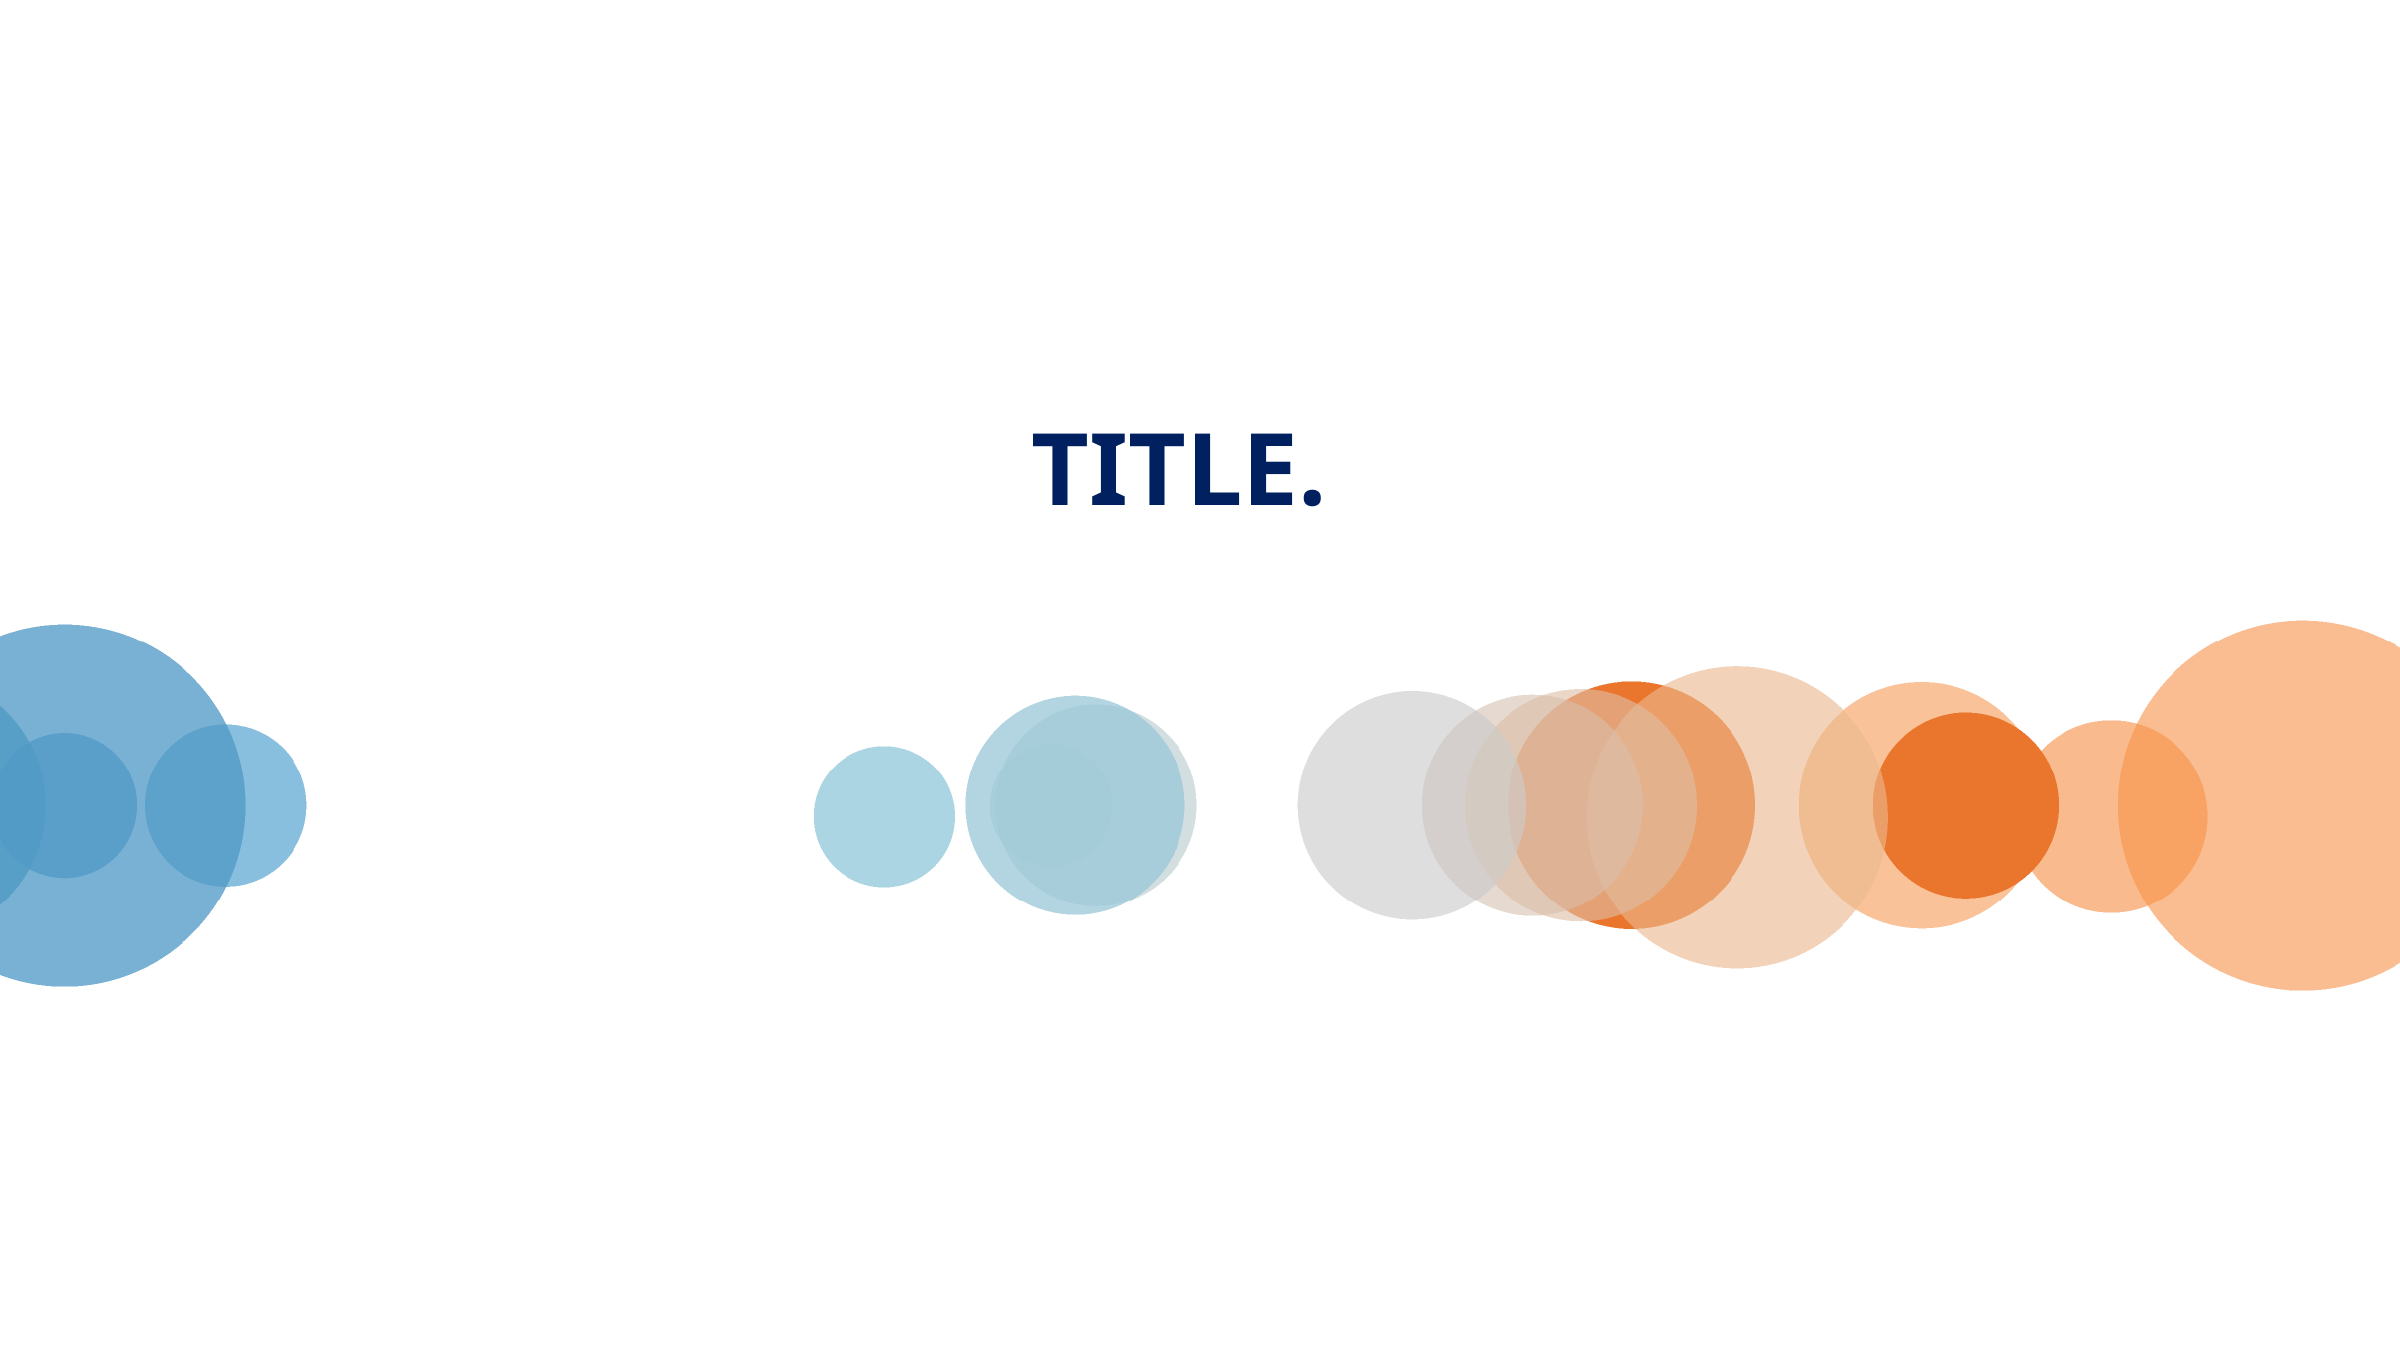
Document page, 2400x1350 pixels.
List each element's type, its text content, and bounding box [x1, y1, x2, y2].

list TITLE. [202, 428, 2157, 528]
picture [0, 529, 2400, 1030]
